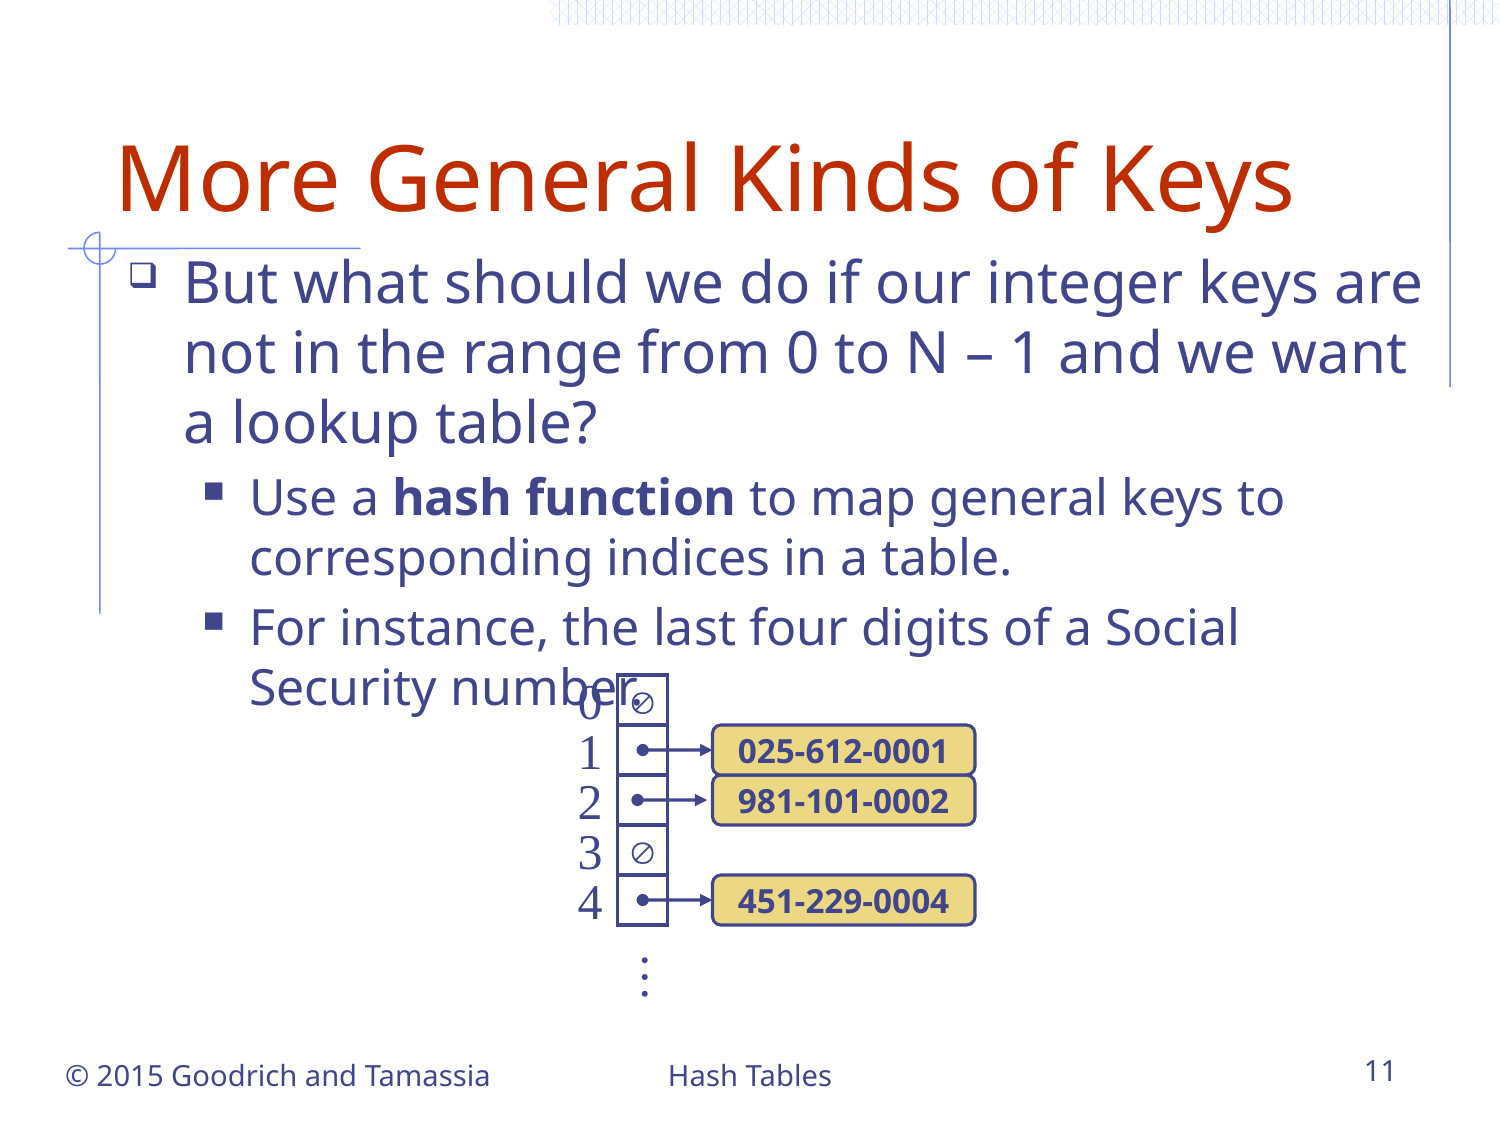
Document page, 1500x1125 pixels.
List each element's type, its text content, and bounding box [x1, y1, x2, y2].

slide_number 11 [1074, 1024, 1413, 1101]
text_box [618, 774, 668, 825]
text_box  [618, 675, 668, 725]
text_box 4 [562, 862, 618, 938]
title More General Kinds of Keys [99, 50, 1413, 238]
text_box 0 [562, 662, 618, 712]
text_box 2 [562, 762, 618, 812]
text_box 451-229-0004 [712, 875, 976, 926]
list But what should we do if our integer keys are not in the range from 0 to N – 1 and we want a lookup table? Use a hash function to map general keys to corresponding indices in a table. For instance, the last four digits of a Social Security number. [112, 237, 1450, 1050]
text_box [636, 893, 713, 907]
text_box [631, 793, 708, 807]
text_box 3 [562, 812, 618, 862]
slide_number © 2015 Goodrich and Tamassia [49, 1024, 512, 1101]
text_box 981-101-0002 [712, 775, 976, 826]
text_box [618, 875, 668, 925]
text_box … [625, 937, 700, 1018]
text_box [636, 743, 713, 757]
text_box  [618, 825, 668, 875]
text_box 1 [562, 712, 618, 762]
text_box 025-612-0001 [712, 725, 976, 776]
footer Hash Tables [512, 1024, 988, 1101]
text_box [618, 725, 668, 774]
